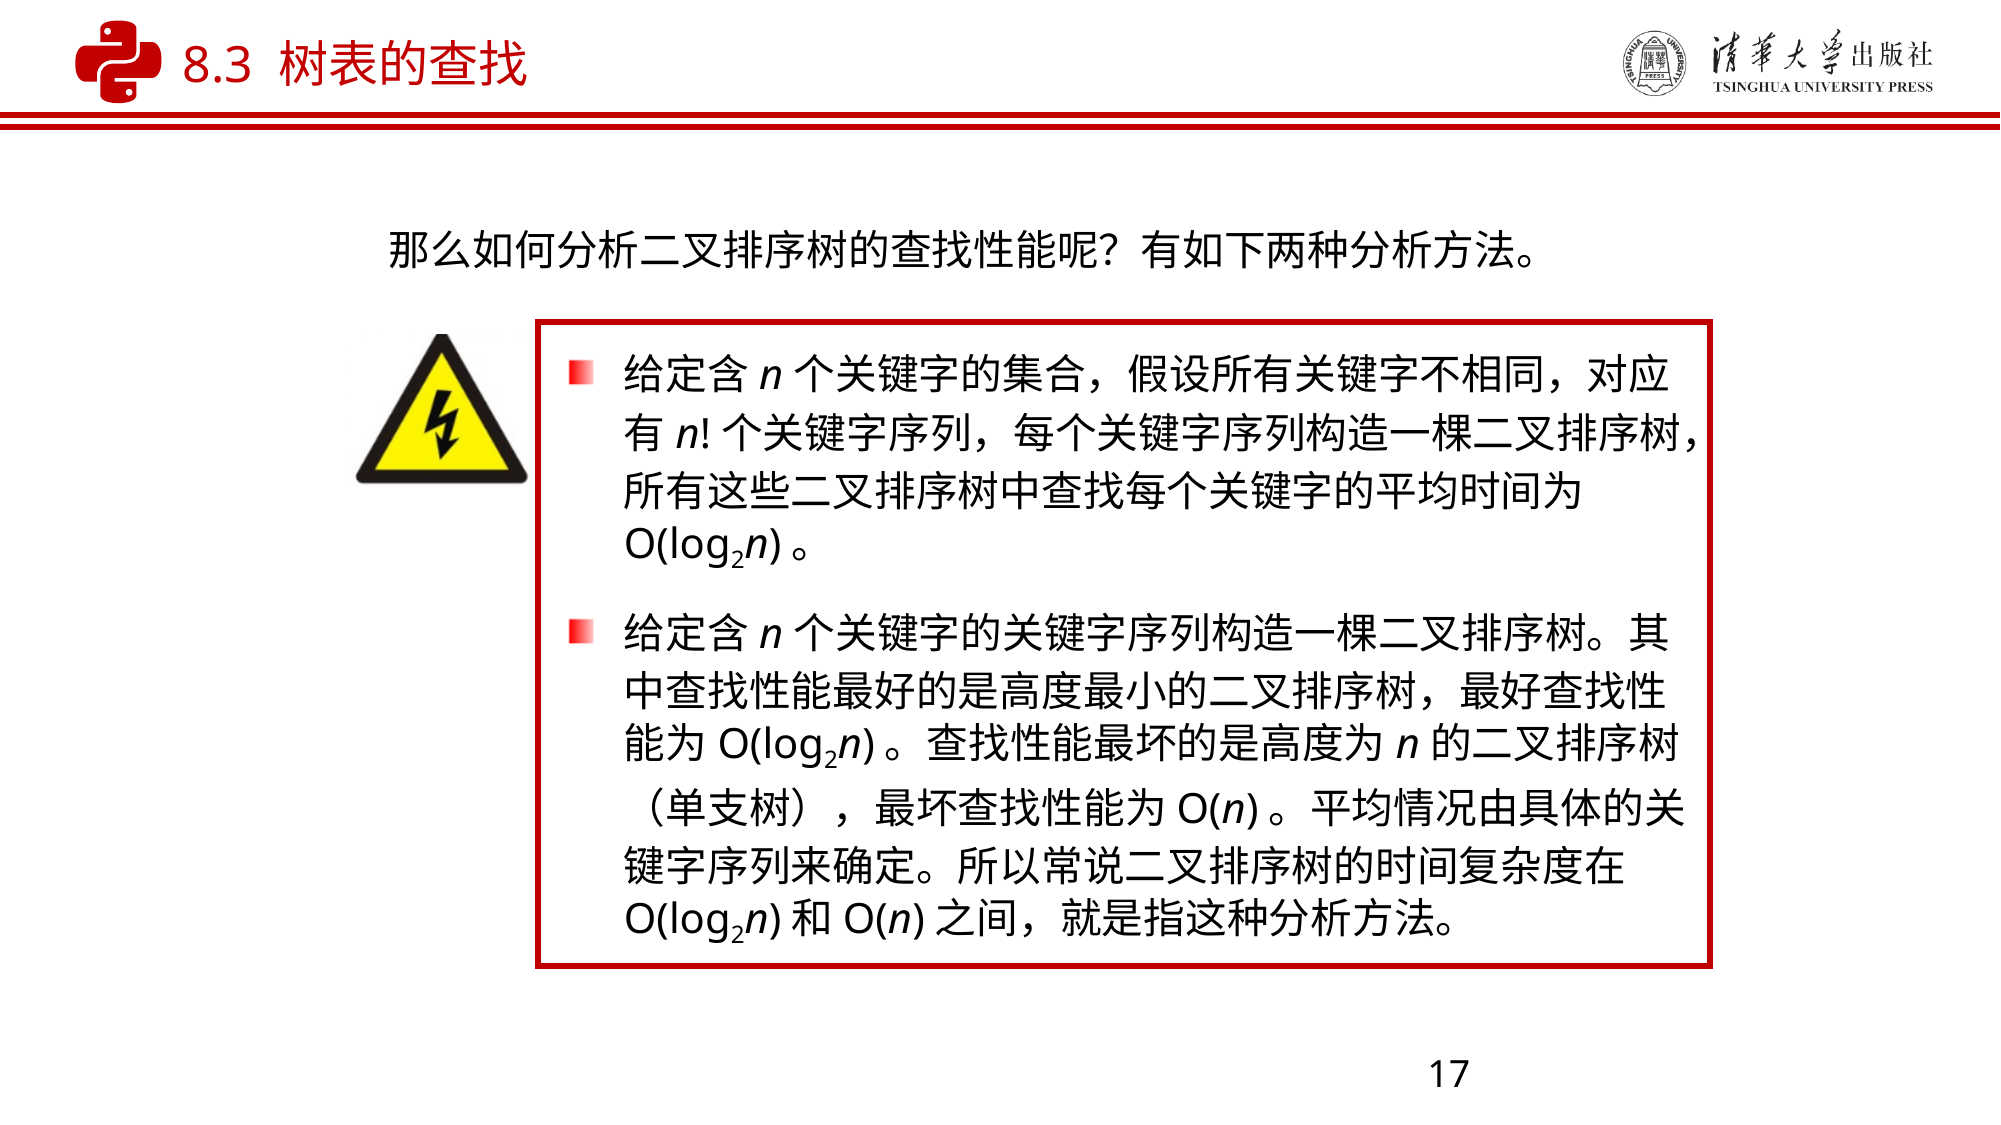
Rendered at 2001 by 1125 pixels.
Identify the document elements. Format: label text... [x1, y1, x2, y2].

text_box 给定含n个关键字的集合，假设所有关键字不相同，对应有n!个关键字序列，每个关键字序列构造一棵二叉排序树，所有这些二叉排序树中查找每个关键字的平均时间为O(log2n)。 给定含n个关键字的关键字序列构造一棵二叉排序树。其中查找性能最好的是高度最小的二叉排序树，最好查找性能为O(log2n)。查找性能最坏的是高度为n的二叉排序树（单支树），最坏查找性能为O(n)。平均情况由具体的关键字序列来确定。所以常说二叉排序树的时间复杂度在O(log2n)和O(n)之间，就是指这种分析方法。 [537, 321, 1711, 967]
text_box 那么如何分析二叉排序树的查找性能呢？有如下两种分析方法。 [374, 216, 1605, 282]
text_box 8.3 树表的查找 [167, 24, 543, 100]
picture [567, 617, 597, 647]
picture [350, 333, 533, 487]
slide_number 17 [1412, 1042, 1863, 1103]
picture [567, 358, 597, 388]
